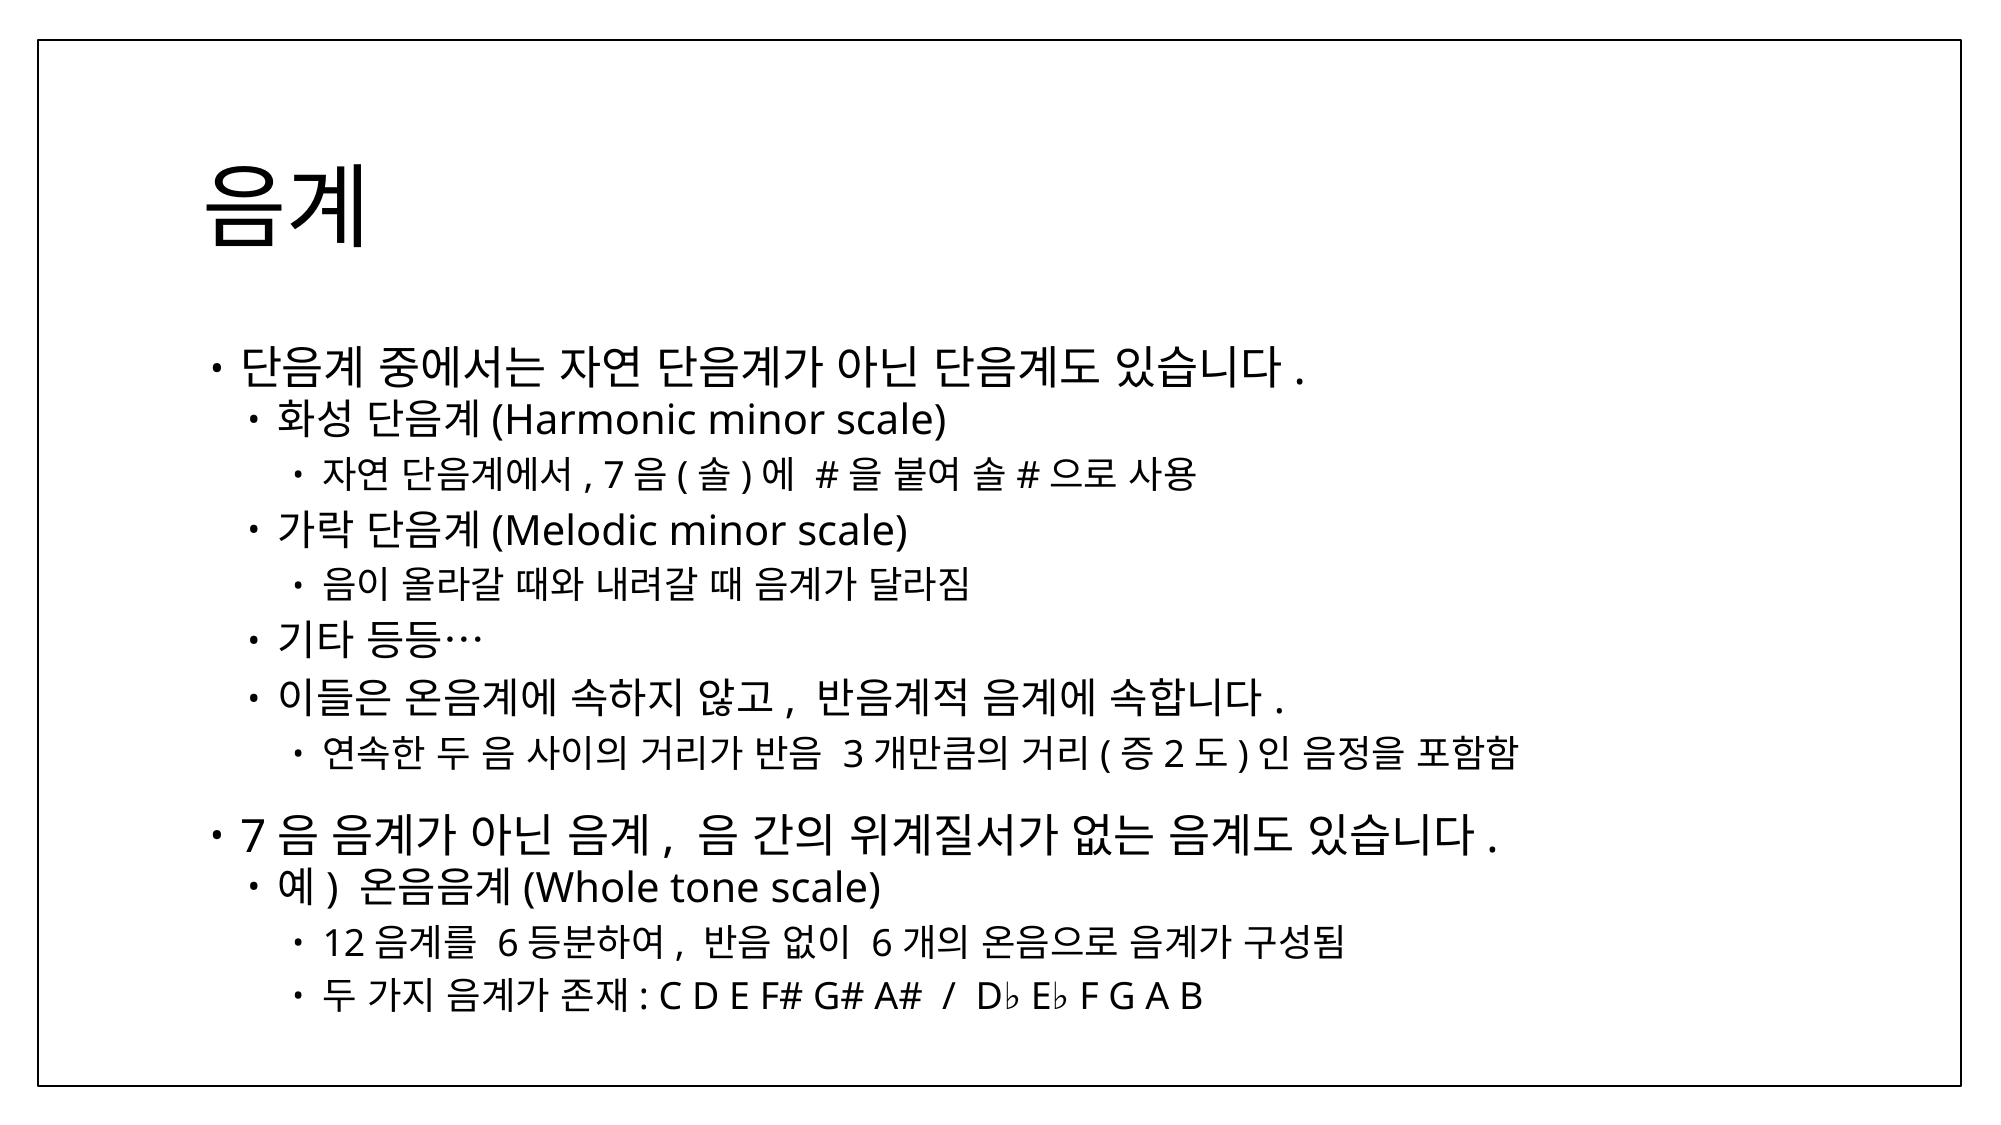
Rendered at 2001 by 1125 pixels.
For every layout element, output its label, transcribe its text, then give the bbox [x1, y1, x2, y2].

list 단음계 중에서는 자연 단음계가 아닌 단음계도 있습니다. 화성 단음계(Harmonic minor scale) 자연 단음계에서, 7음(솔)에 #을 붙여 솔#으로 사용 가락 단음계(Melodic minor scale) 음이 올라갈 때와 내려갈 때 음계가 달라짐 기타 등등… 이들은 온음계에 속하지 않고, 반음계적 음계에 속합니다. 연속한 두 음 사이의 거리가 반음 3개만큼의 거리(증2도)인 음정을 포함함 7음 음계가 아닌 음계, 음 간의 위계질서가 없는 음계도 있습니다. 예) 온음음계(Whole tone scale) 12음계를 6등분하여, 반음 없이 6개의 온음으로 음계가 구성됨 두 가지 음계가 존재: C D E F# G# A# / D♭ E♭ F G A B [187, 337, 1808, 1061]
title 음계 [187, 99, 1808, 323]
